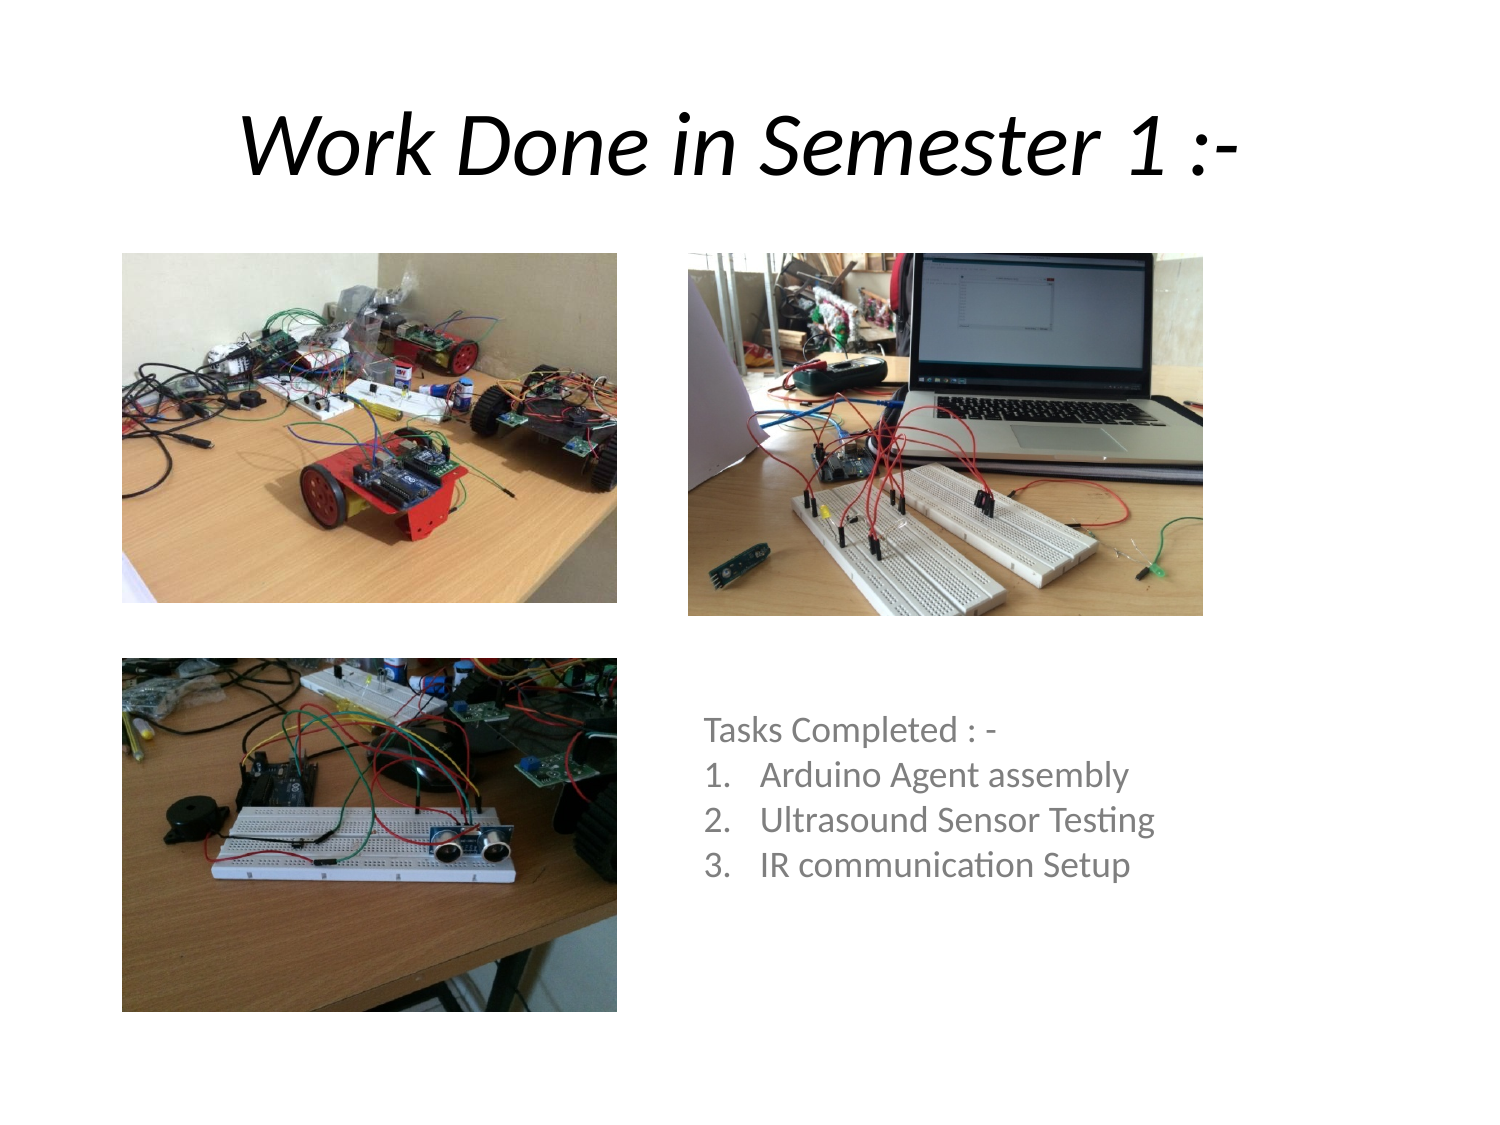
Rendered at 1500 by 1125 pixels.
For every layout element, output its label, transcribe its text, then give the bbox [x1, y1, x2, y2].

picture [688, 253, 1203, 617]
picture [122, 253, 617, 603]
picture [122, 658, 617, 1012]
text_box Tasks Completed : - Arduino Agent assembly Ultrasound Sensor Testing IR communication Setup [688, 697, 1203, 893]
title Work Done in Semester 1 :- [75, 45, 1425, 233]
